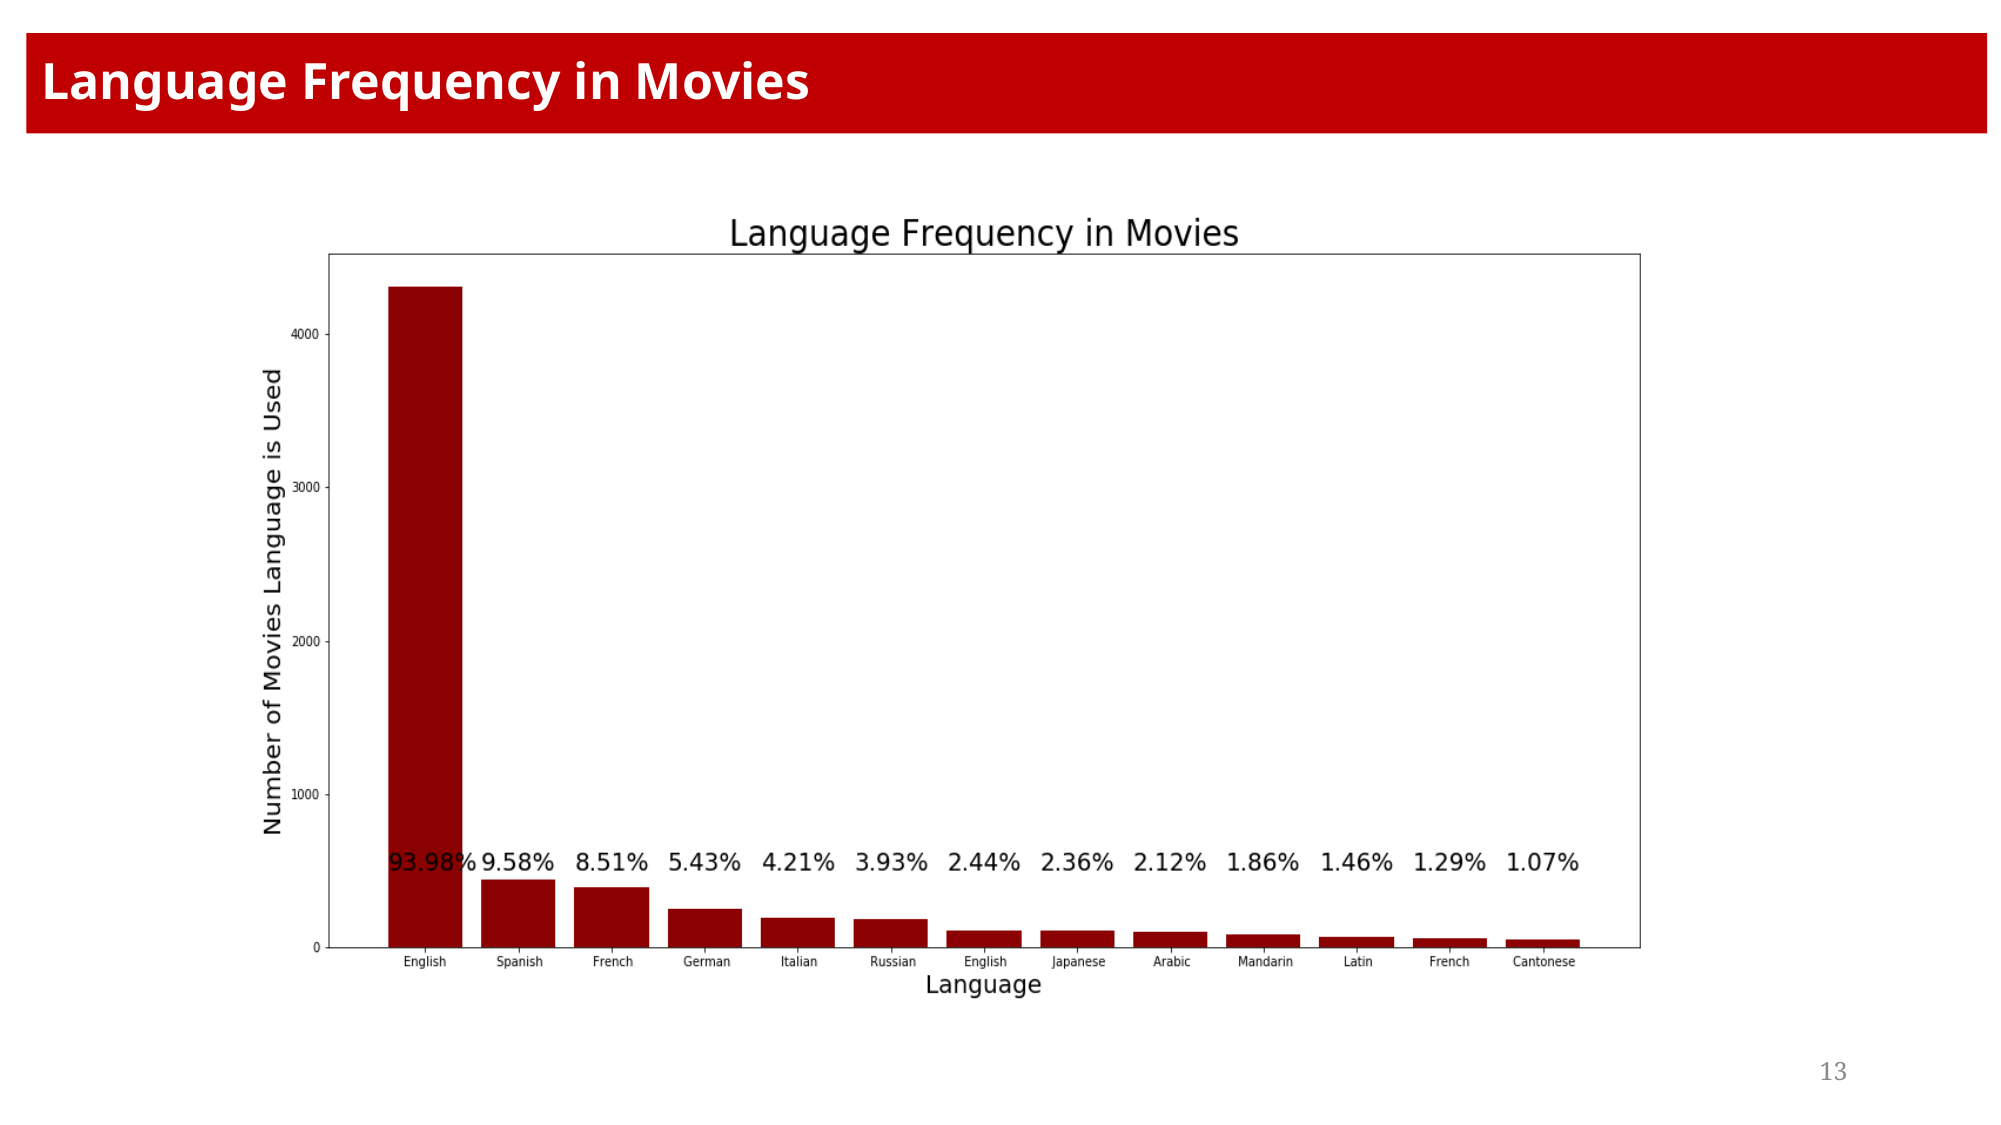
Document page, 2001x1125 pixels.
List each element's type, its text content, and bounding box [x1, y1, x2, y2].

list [117, 143, 1809, 1062]
slide_number 13 [1412, 1042, 1863, 1103]
title Language Frequency in Movies [26, 33, 1988, 134]
